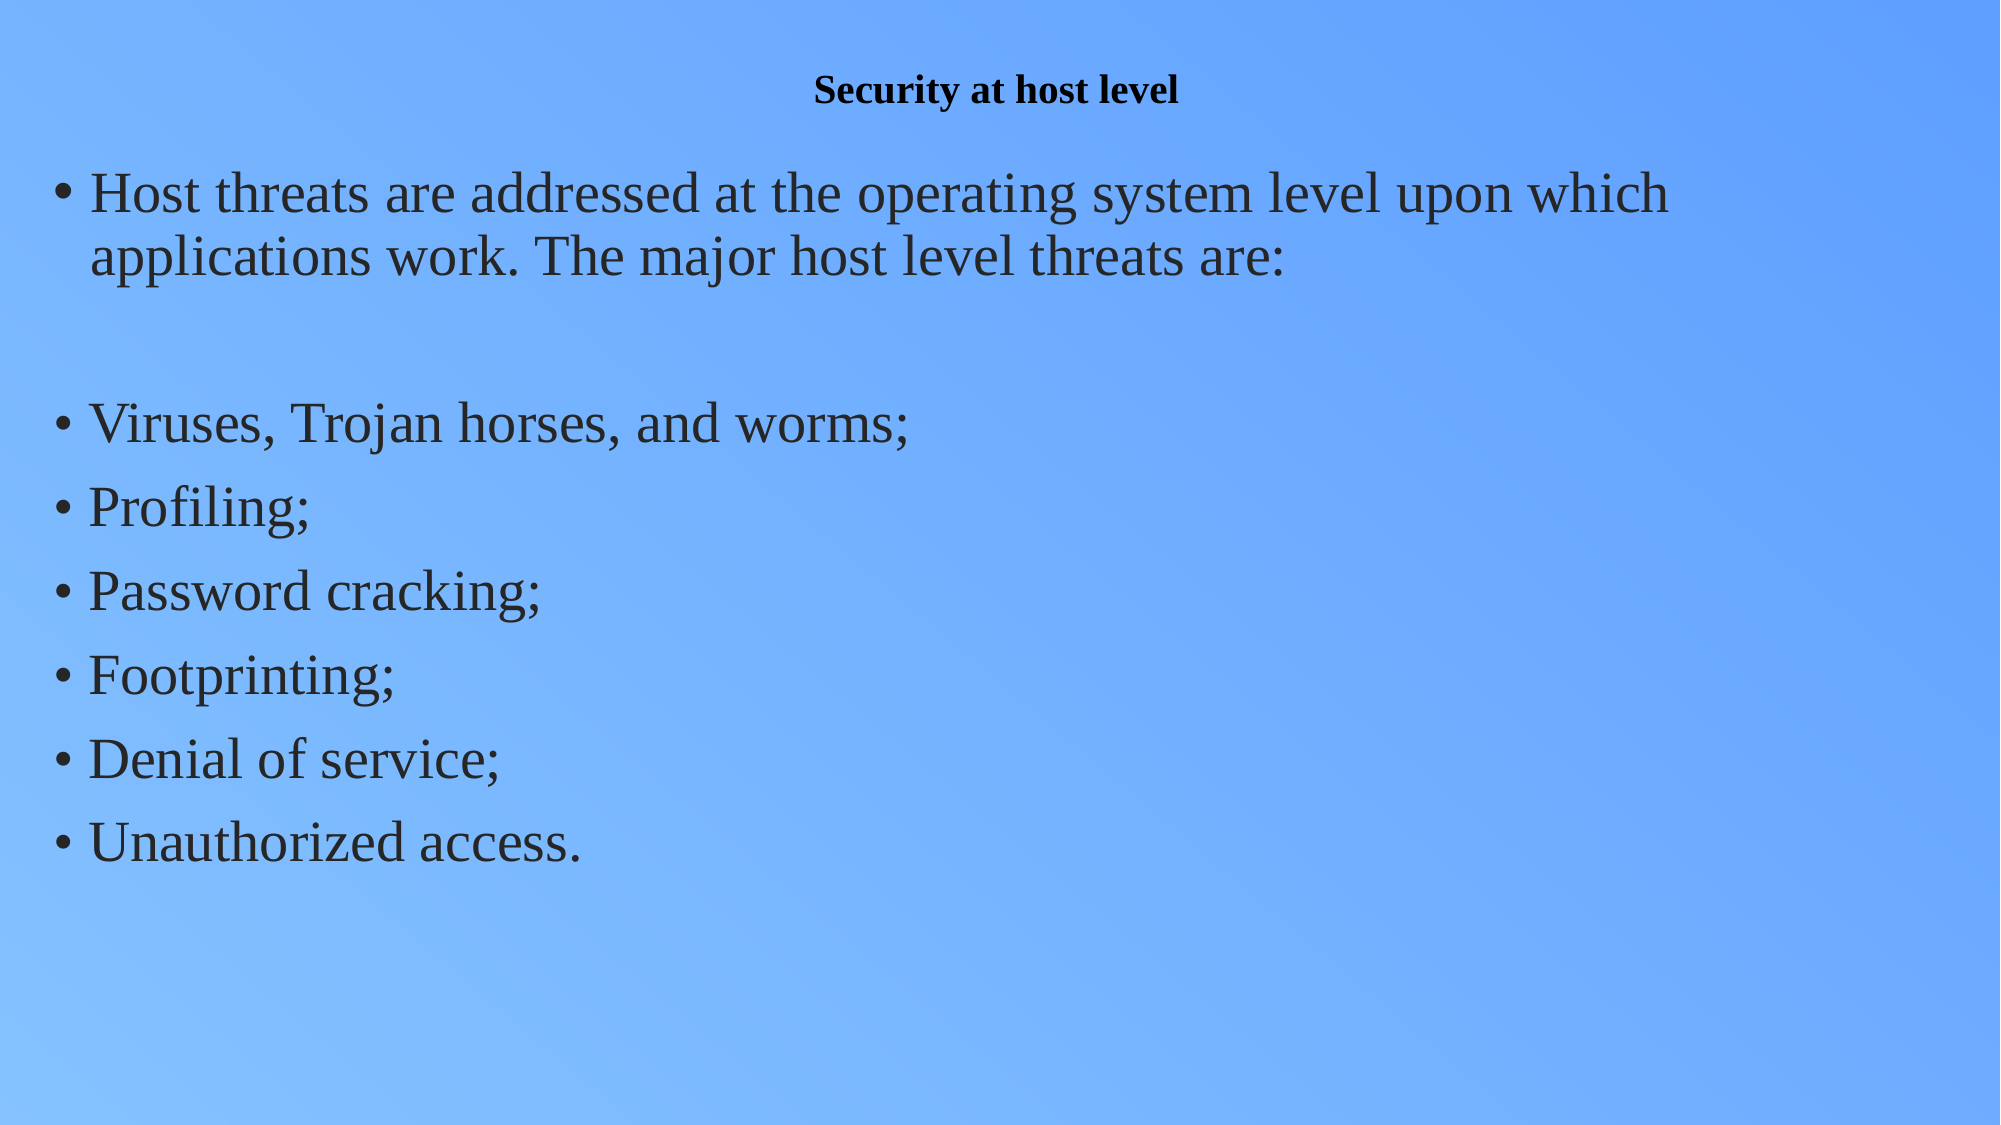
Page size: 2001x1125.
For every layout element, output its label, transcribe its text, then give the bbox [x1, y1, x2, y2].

list Host threats are addressed at the operating system level upon which applications work. The major host level threats are: • Viruses, Trojan horses, and worms; • Profiling; • Password cracking; • Footprinting; • Denial of service; • Unauthorized access. [38, 154, 1955, 921]
title Security at host level [38, 59, 1955, 154]
